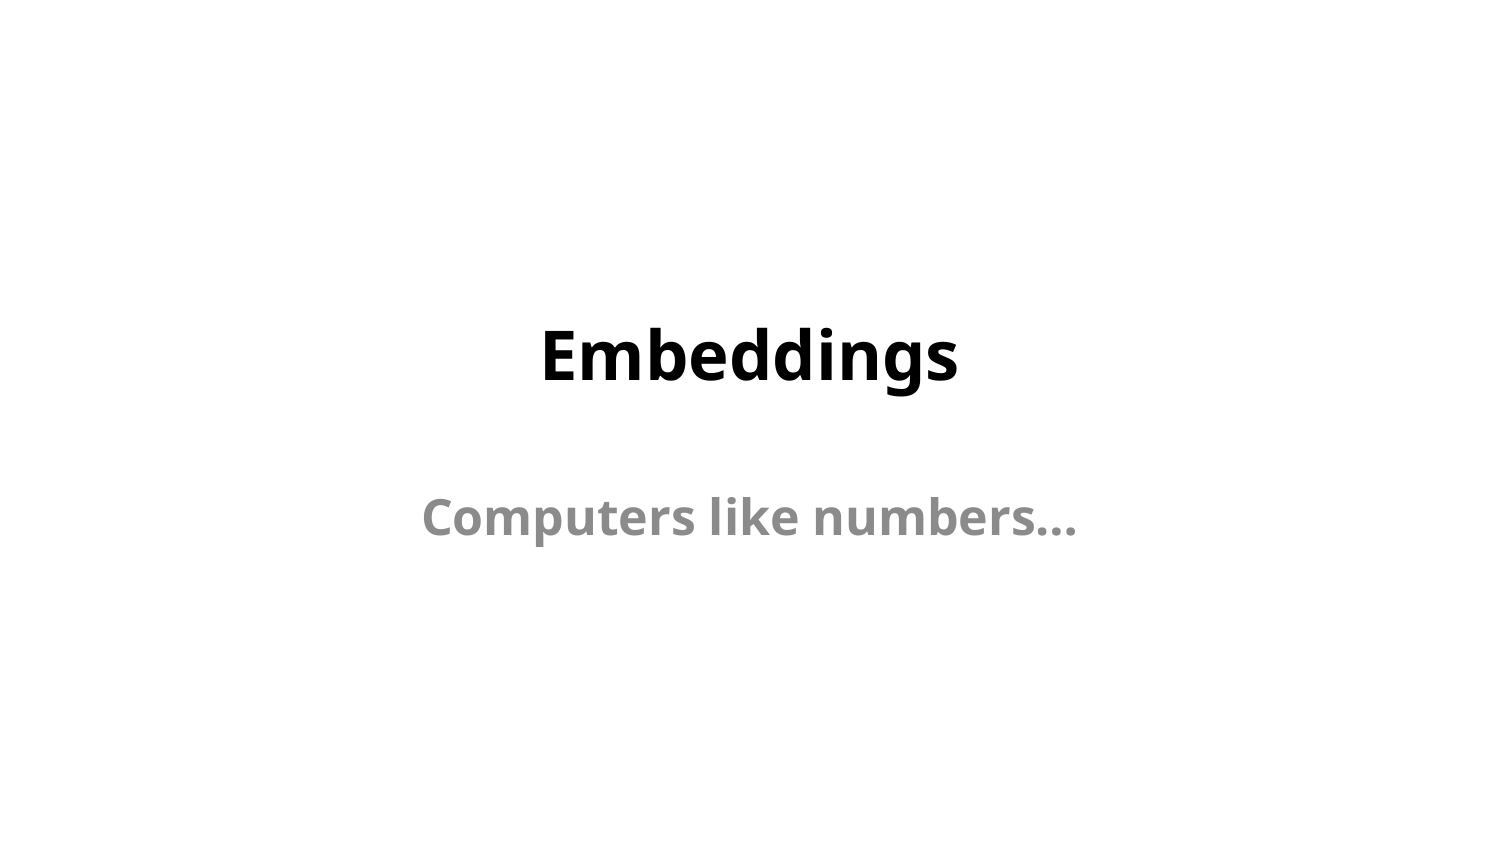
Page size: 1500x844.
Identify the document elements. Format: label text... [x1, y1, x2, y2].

title Embeddings [112, 262, 1388, 443]
subtitle Computers like numbers… [225, 478, 1275, 694]
